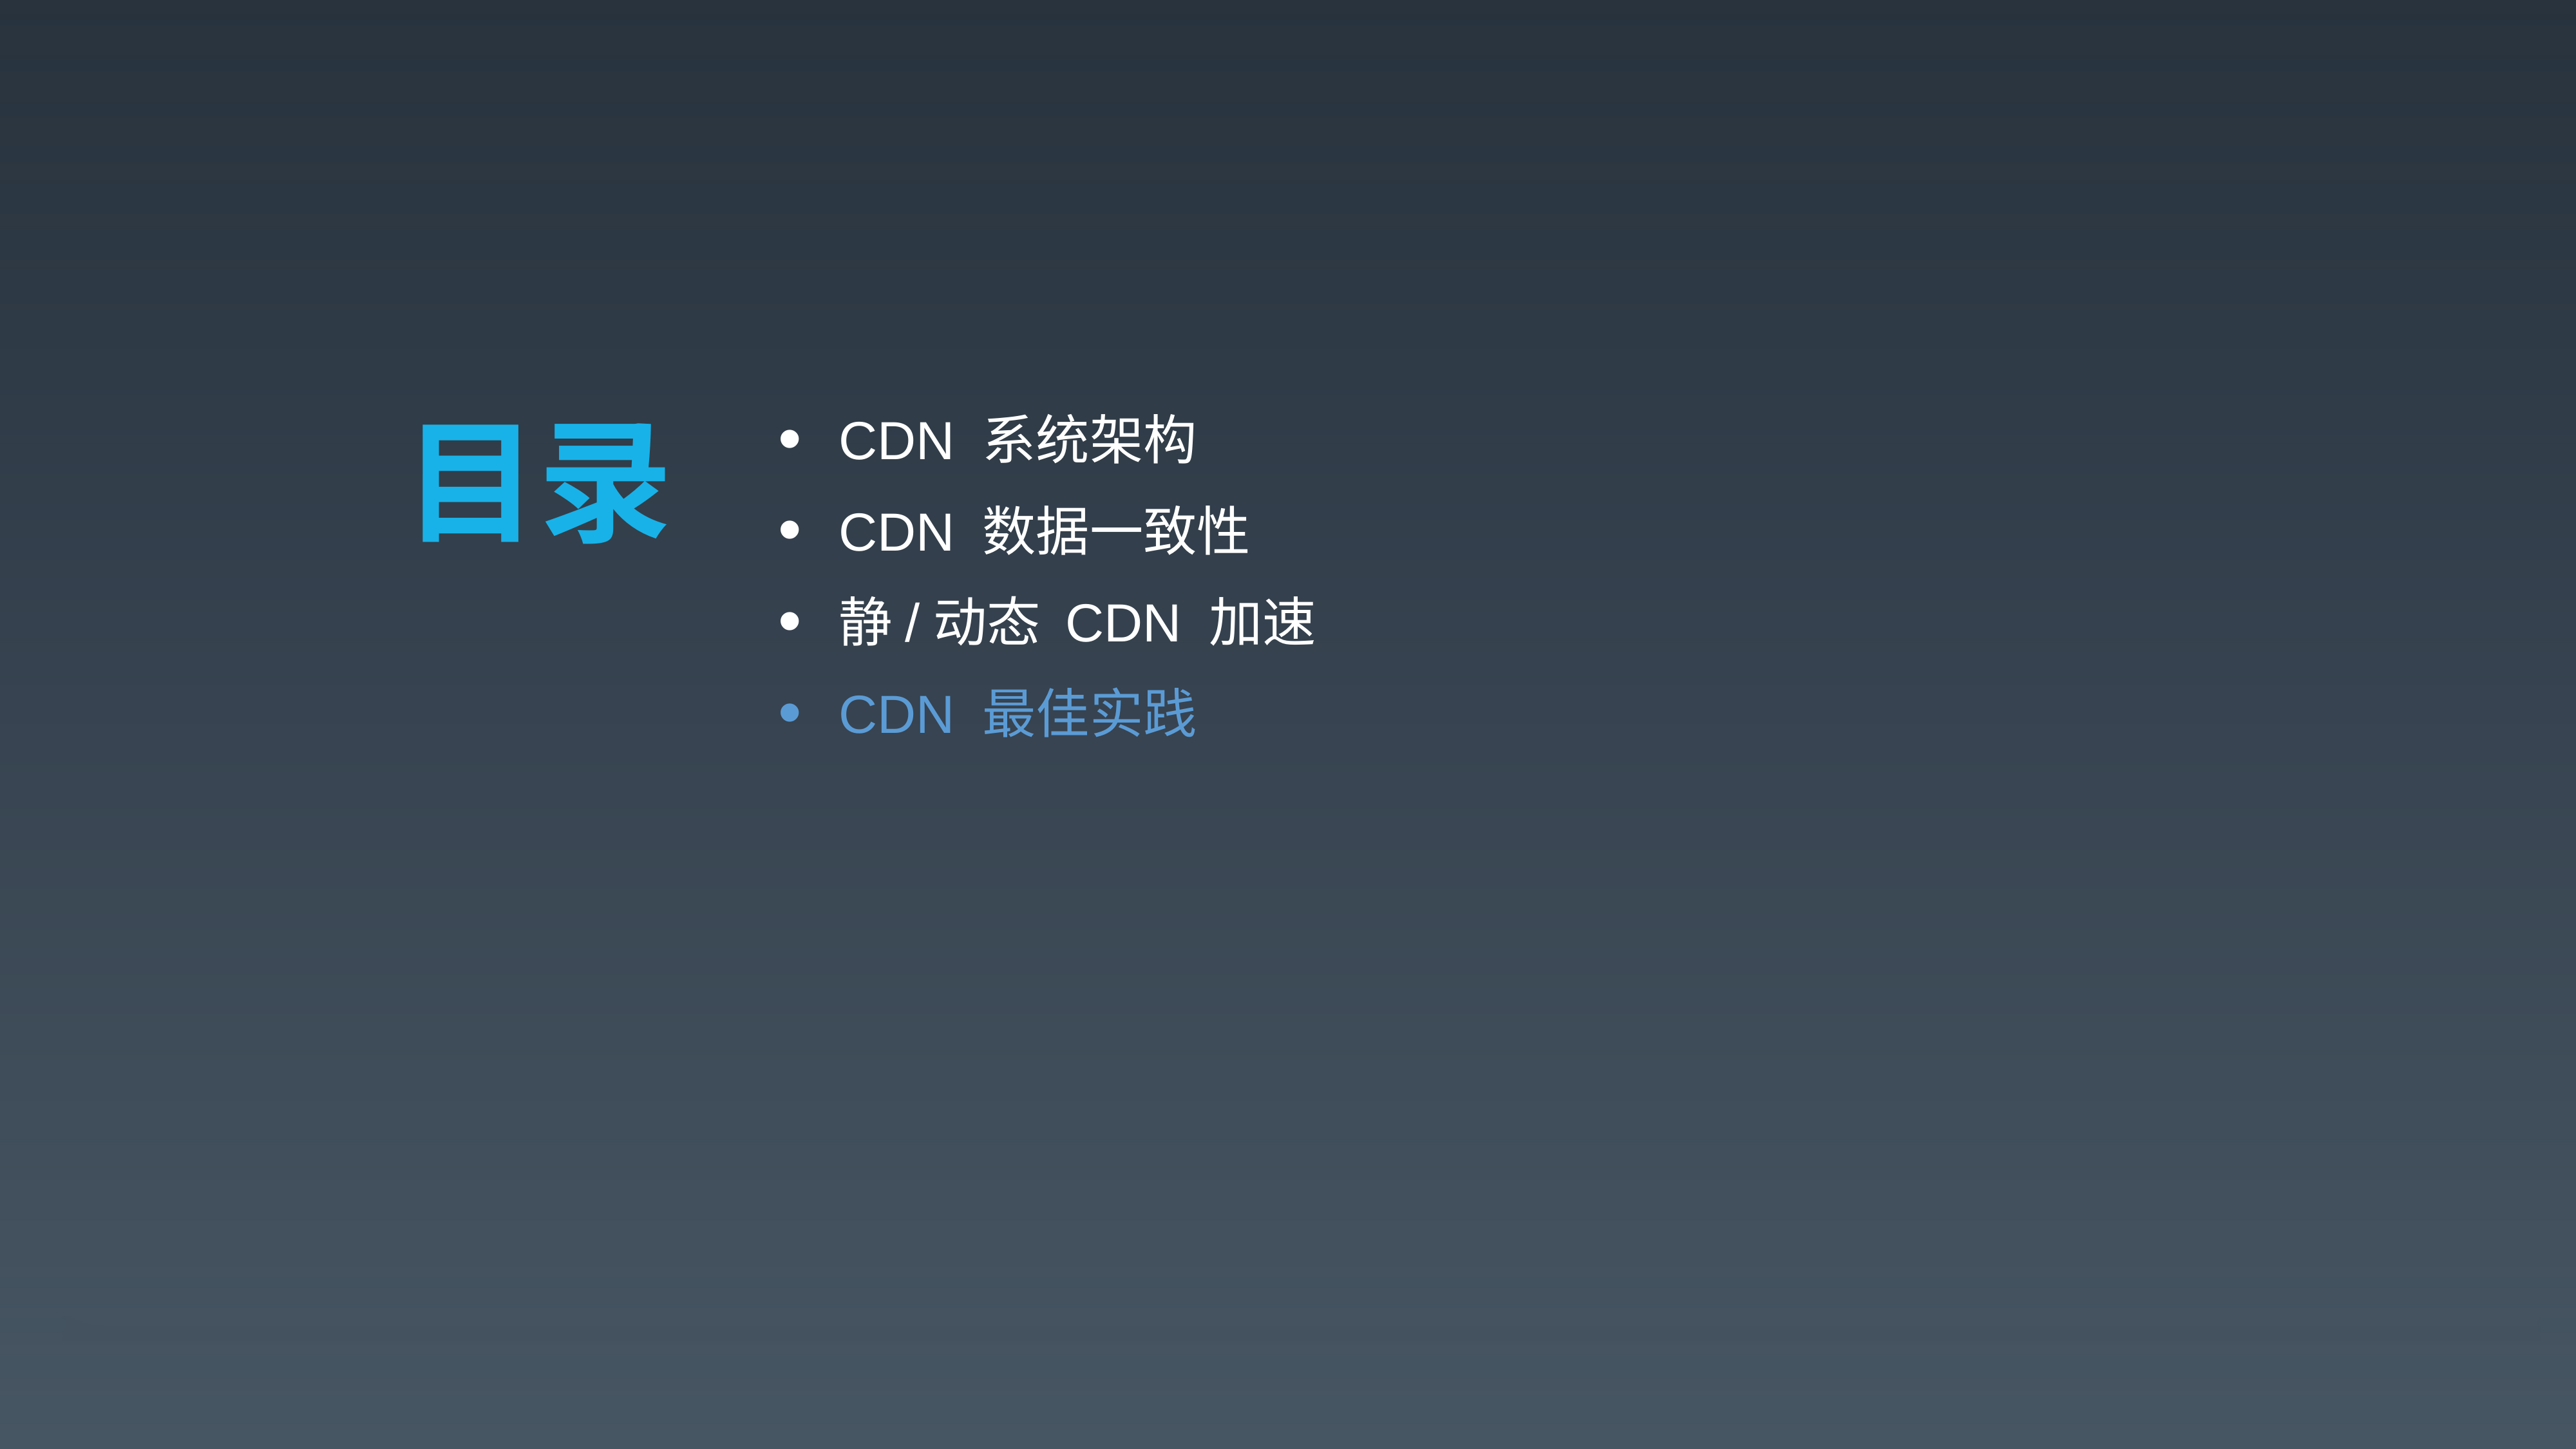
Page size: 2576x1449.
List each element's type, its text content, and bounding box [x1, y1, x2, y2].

list CDN 系统架构 CDN 数据一致性 静/动态 CDN 加速 CDN 最佳实践 [773, 400, 2320, 1224]
picture [0, 0, 2576, 1449]
